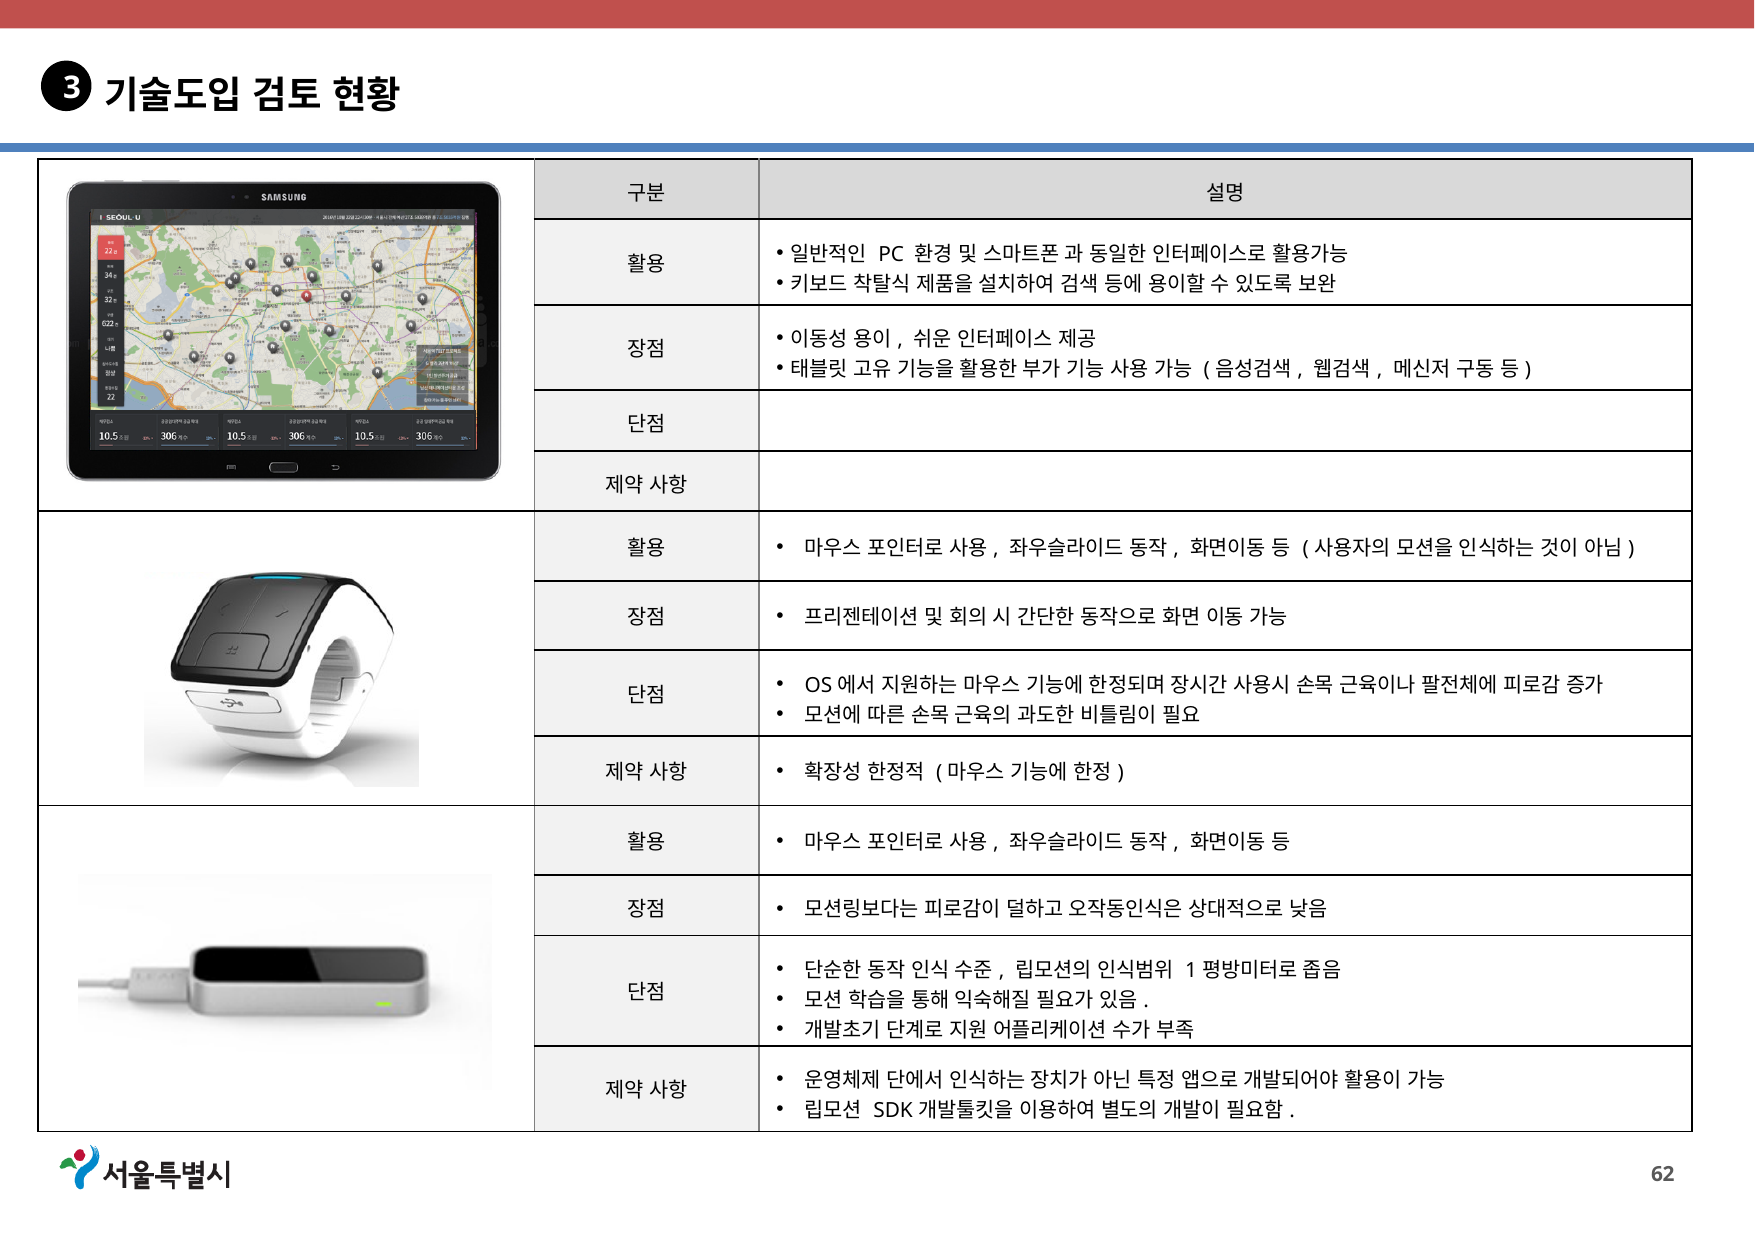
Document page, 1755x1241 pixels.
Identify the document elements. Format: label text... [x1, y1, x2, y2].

table_cell 단점 [535, 391, 758, 450]
table_cell 장점 [535, 582, 758, 649]
table_header [39, 160, 534, 510]
table_cell 제약 사항 [535, 452, 758, 510]
table_cell 프리젠테이션 및 회의 시 간단한 동작으로 화면 이동 가능 [760, 582, 1691, 649]
text_box 3 [38, 58, 89, 114]
table_header 설명 [760, 160, 1691, 218]
picture [77, 874, 492, 1090]
table_cell 단순한 동작 인식 수준, 립모션의 인식범위 1평방미터로 좁음 모션 학습을 통해 익숙해질 필요가 있음. 개발초기 단계로 지원 어플리케이션 수가 부족 [760, 936, 1691, 1045]
picture [144, 572, 419, 787]
table_cell 모션링보다는 피로감이 덜하고 오작동인식은 상대적으로 낮음 [760, 876, 1691, 935]
table_cell 제약 사항 [535, 1047, 758, 1131]
table_cell 운영체제 단에서 인식하는 장치가 아닌 특정 앱으로 개발되어야 활용이 가능 립모션 SDK개발툴킷을 이용하여 별도의 개발이 필요함. [760, 1047, 1691, 1131]
table_cell 장점 [535, 306, 758, 389]
table_cell 단점 [535, 936, 758, 1045]
table_cell 단점 [535, 651, 758, 735]
table_cell [39, 512, 534, 805]
table_cell 장점 [535, 876, 758, 935]
table_cell OS에서 지원하는 마우스 기능에 한정되며 장시간 사용시 손목 근육이나 팔전체에 피로감 증가 모션에 따른 손목 근육의 과도한 비틀림이 필요 [760, 651, 1691, 735]
table_cell 마우스 포인터로 사용, 좌우슬라이드 동작, 화면이동 등 [760, 806, 1691, 874]
table_cell 이동성 용이, 쉬운 인터페이스 제공 태블릿 고유 기능을 활용한 부가 기능 사용 가능 (음성검색, 웹검색, 메신저 구동 등) [760, 306, 1691, 389]
table_header 구분 [535, 160, 758, 218]
table_cell [760, 452, 1691, 510]
table_cell 활용 [535, 806, 758, 874]
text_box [61, 176, 507, 488]
picture [50, 1140, 241, 1194]
table_cell [39, 806, 534, 1131]
table_cell 활용 [535, 512, 758, 580]
table_cell [760, 391, 1691, 450]
text_box 기술도입 검토 현황 [89, 41, 417, 124]
table_cell 마우스 포인터로 사용, 좌우슬라이드 동작, 화면이동 등 (사용자의 모션을 인식하는 것이 아님) [760, 512, 1691, 580]
table_cell 확장성 한정적 (마우스 기능에 한정) [760, 737, 1691, 805]
table_cell 활용 [535, 220, 758, 304]
table_cell 제약 사항 [535, 737, 758, 805]
table_cell 일반적인 PC 환경 및 스마트폰 과 동일한 인터페이스로 활용가능 키보드 착탈식 제품을 설치하여 검색 등에 용이할 수 있도록 보완 [760, 220, 1691, 304]
